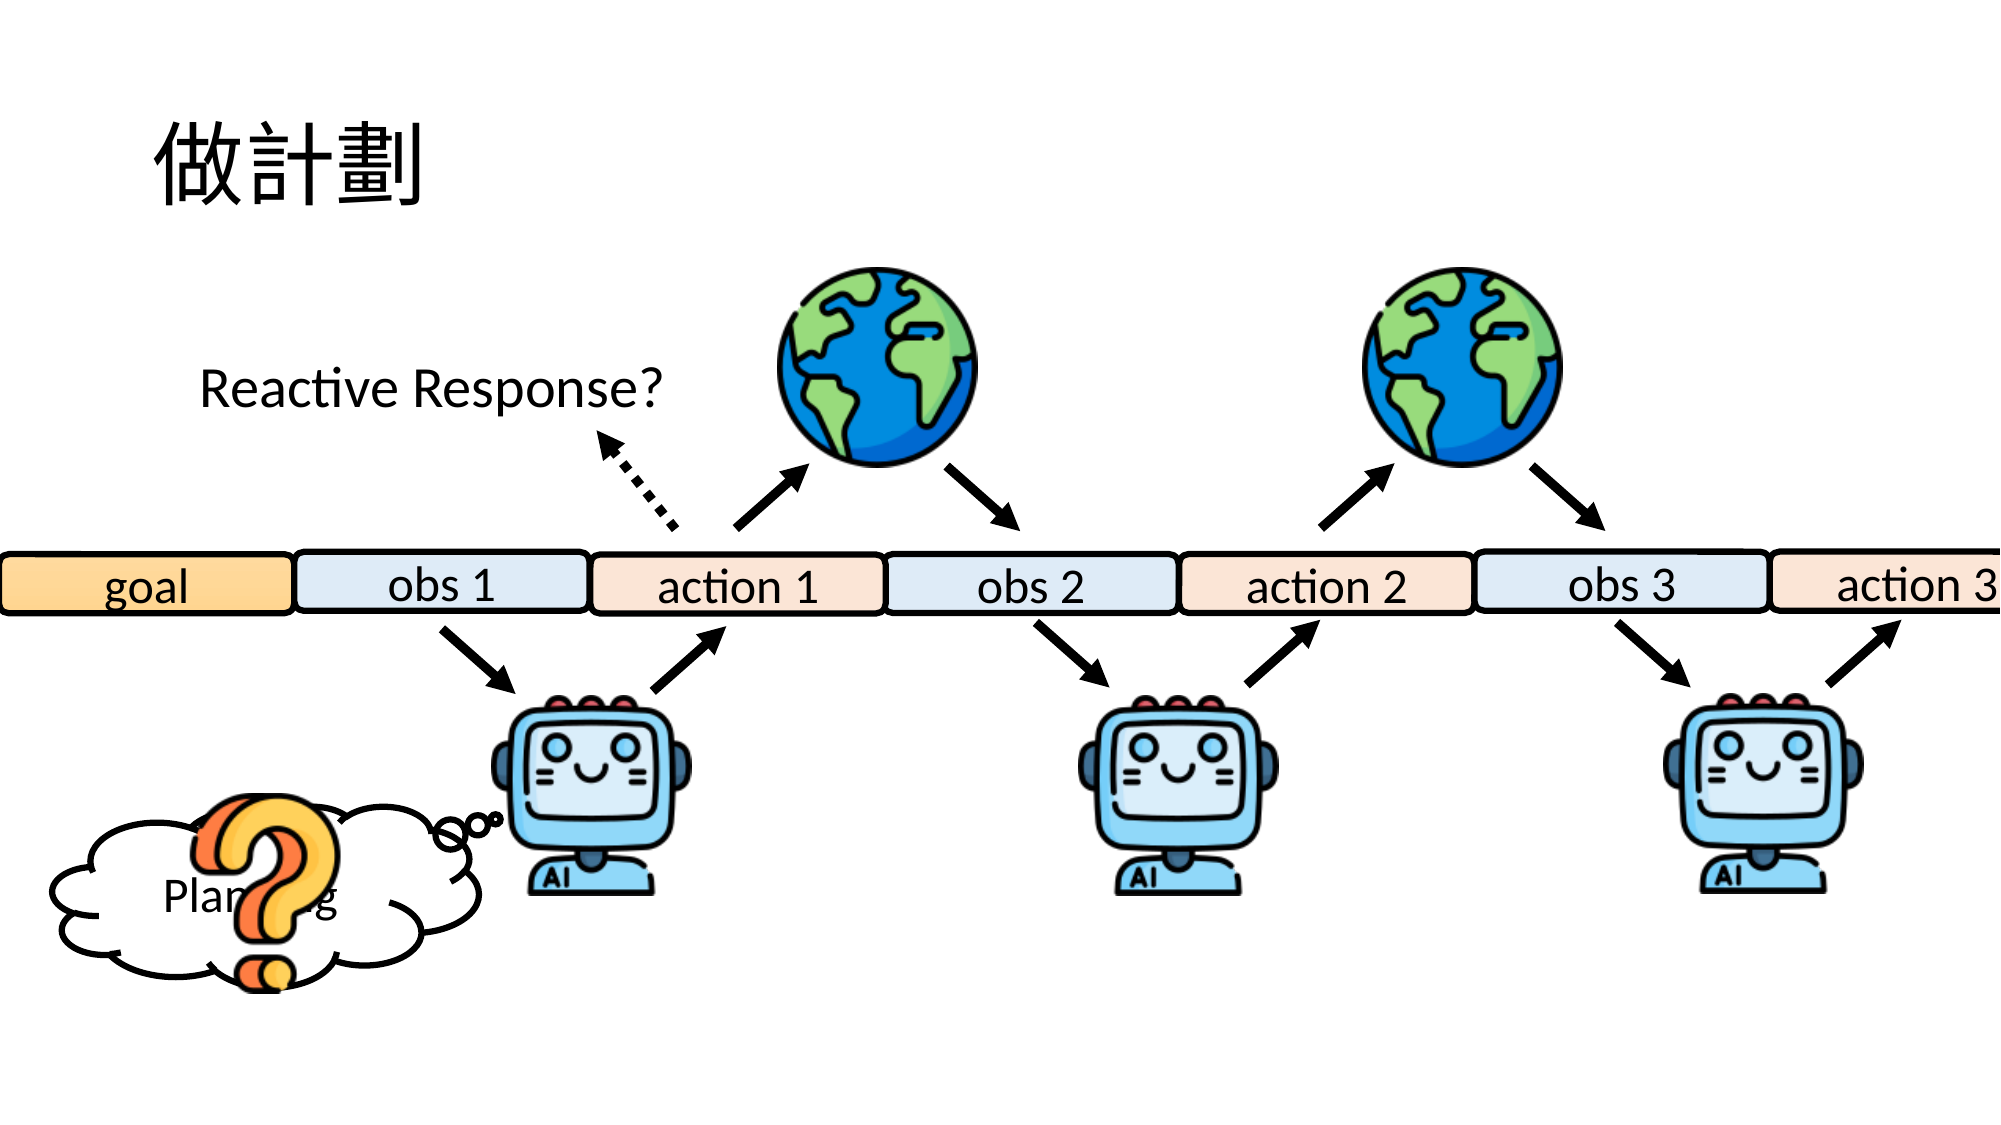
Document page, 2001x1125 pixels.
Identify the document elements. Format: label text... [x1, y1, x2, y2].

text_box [1320, 463, 1395, 529]
picture [491, 695, 692, 896]
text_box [1531, 465, 1606, 531]
picture [1078, 695, 1279, 896]
text_box action 3 [1769, 551, 2000, 612]
text_box Planning [51, 821, 165, 978]
text_box Planning [366, 805, 491, 967]
text_box action 2 [1178, 553, 1475, 614]
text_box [441, 619, 1902, 694]
text_box obs 3 [1473, 551, 1770, 612]
text_box action 1 [589, 553, 887, 615]
picture [165, 793, 366, 994]
picture [1663, 694, 1864, 894]
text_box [946, 466, 1021, 532]
picture [777, 267, 978, 468]
text_box Reactive Response? [153, 341, 713, 427]
picture [1362, 267, 1563, 468]
title 做計劃 [137, 59, 1863, 278]
text_box obs 2 [884, 553, 1179, 614]
text_box obs 1 [293, 551, 590, 612]
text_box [735, 463, 810, 529]
text_box goal [0, 553, 295, 614]
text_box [596, 430, 676, 530]
